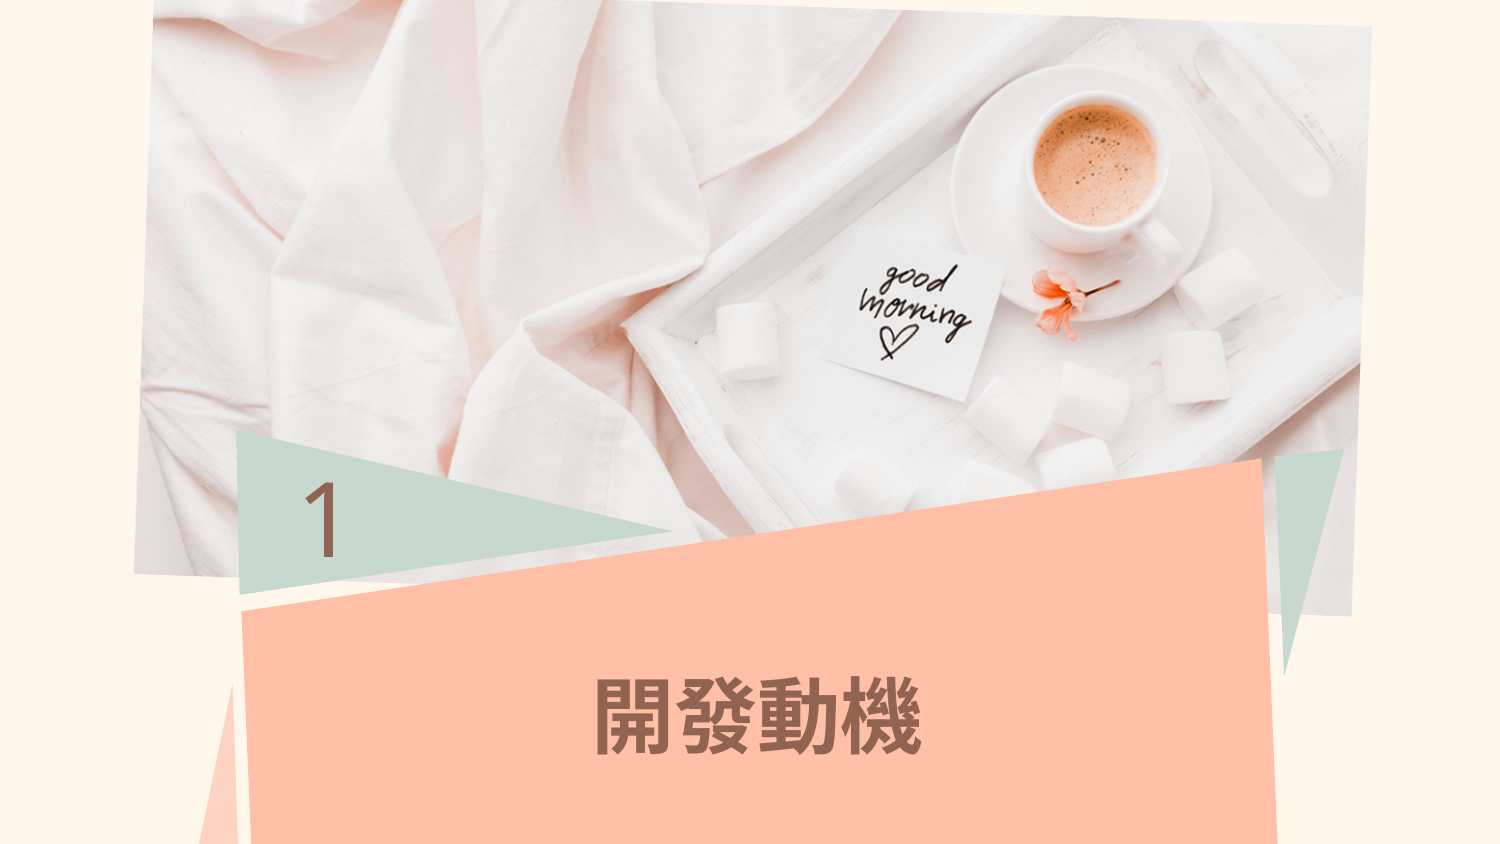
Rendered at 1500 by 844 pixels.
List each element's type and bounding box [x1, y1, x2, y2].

picture [135, 0, 1373, 617]
text_box [206, 358, 1309, 844]
